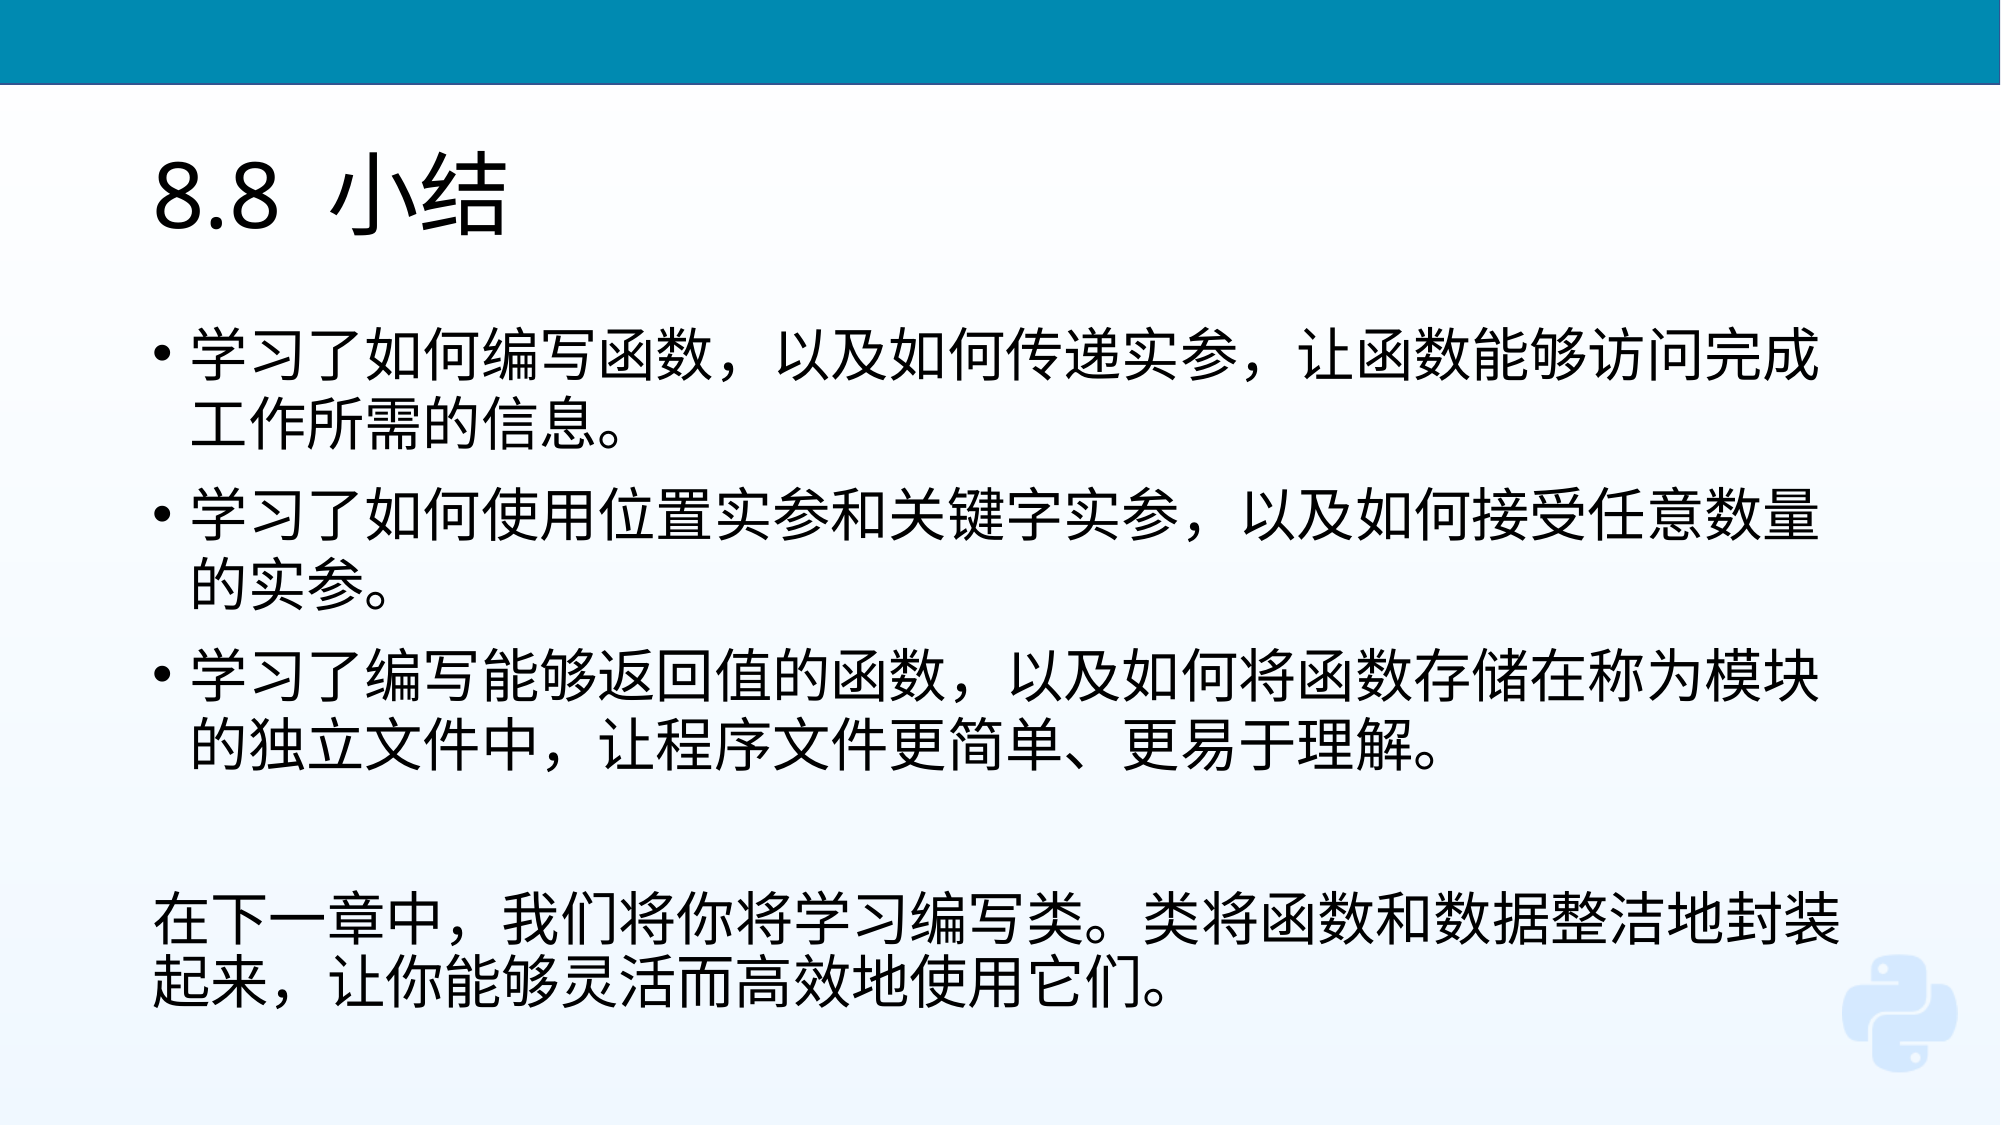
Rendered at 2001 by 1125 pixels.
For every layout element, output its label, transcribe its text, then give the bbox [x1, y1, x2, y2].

title 8.8 小结 [137, 115, 1863, 282]
list 学习了如何编写函数，以及如何传递实参，让函数能够访问完成工作所需的信息。 学习了如何使用位置实参和关键字实参，以及如何接受任意数量的实参。 学习了编写能够返回值的函数，以及如何将函数存储在称为模块的独立文件中，让程序文件更简单、更易于理解。 在下一章中，我们将你将学习编写类。类将函数和数据整洁地封装起来，让你能够灵活而高效地使用它们。 [137, 310, 1863, 1024]
picture [1842, 946, 1958, 1081]
